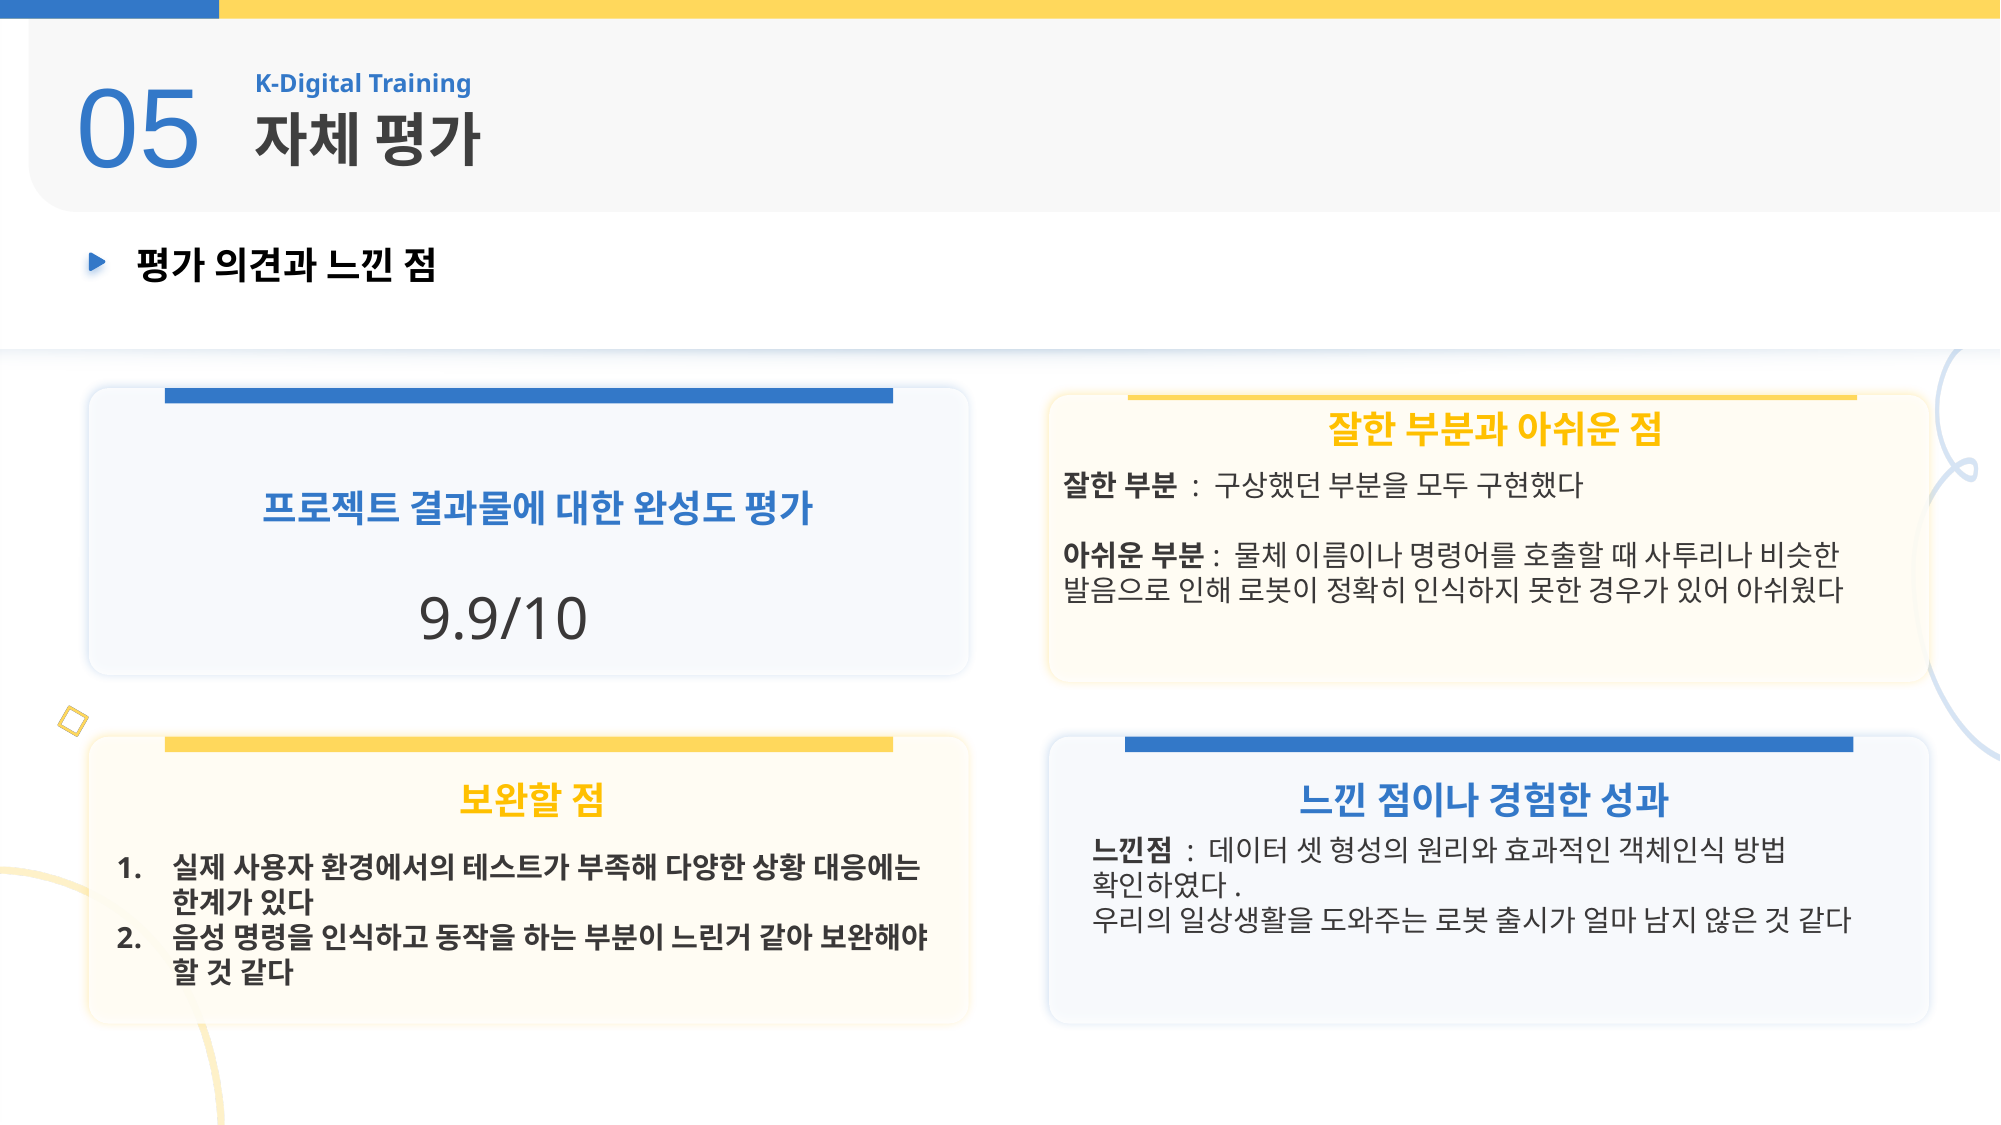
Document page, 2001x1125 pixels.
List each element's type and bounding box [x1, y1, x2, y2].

text_box [88, 736, 969, 1024]
text_box [1048, 394, 1941, 683]
picture [0, 0, 2000, 1125]
text_box [61, 54, 1038, 192]
text_box [88, 234, 1912, 296]
text_box [88, 387, 969, 676]
text_box [1048, 736, 1930, 1024]
